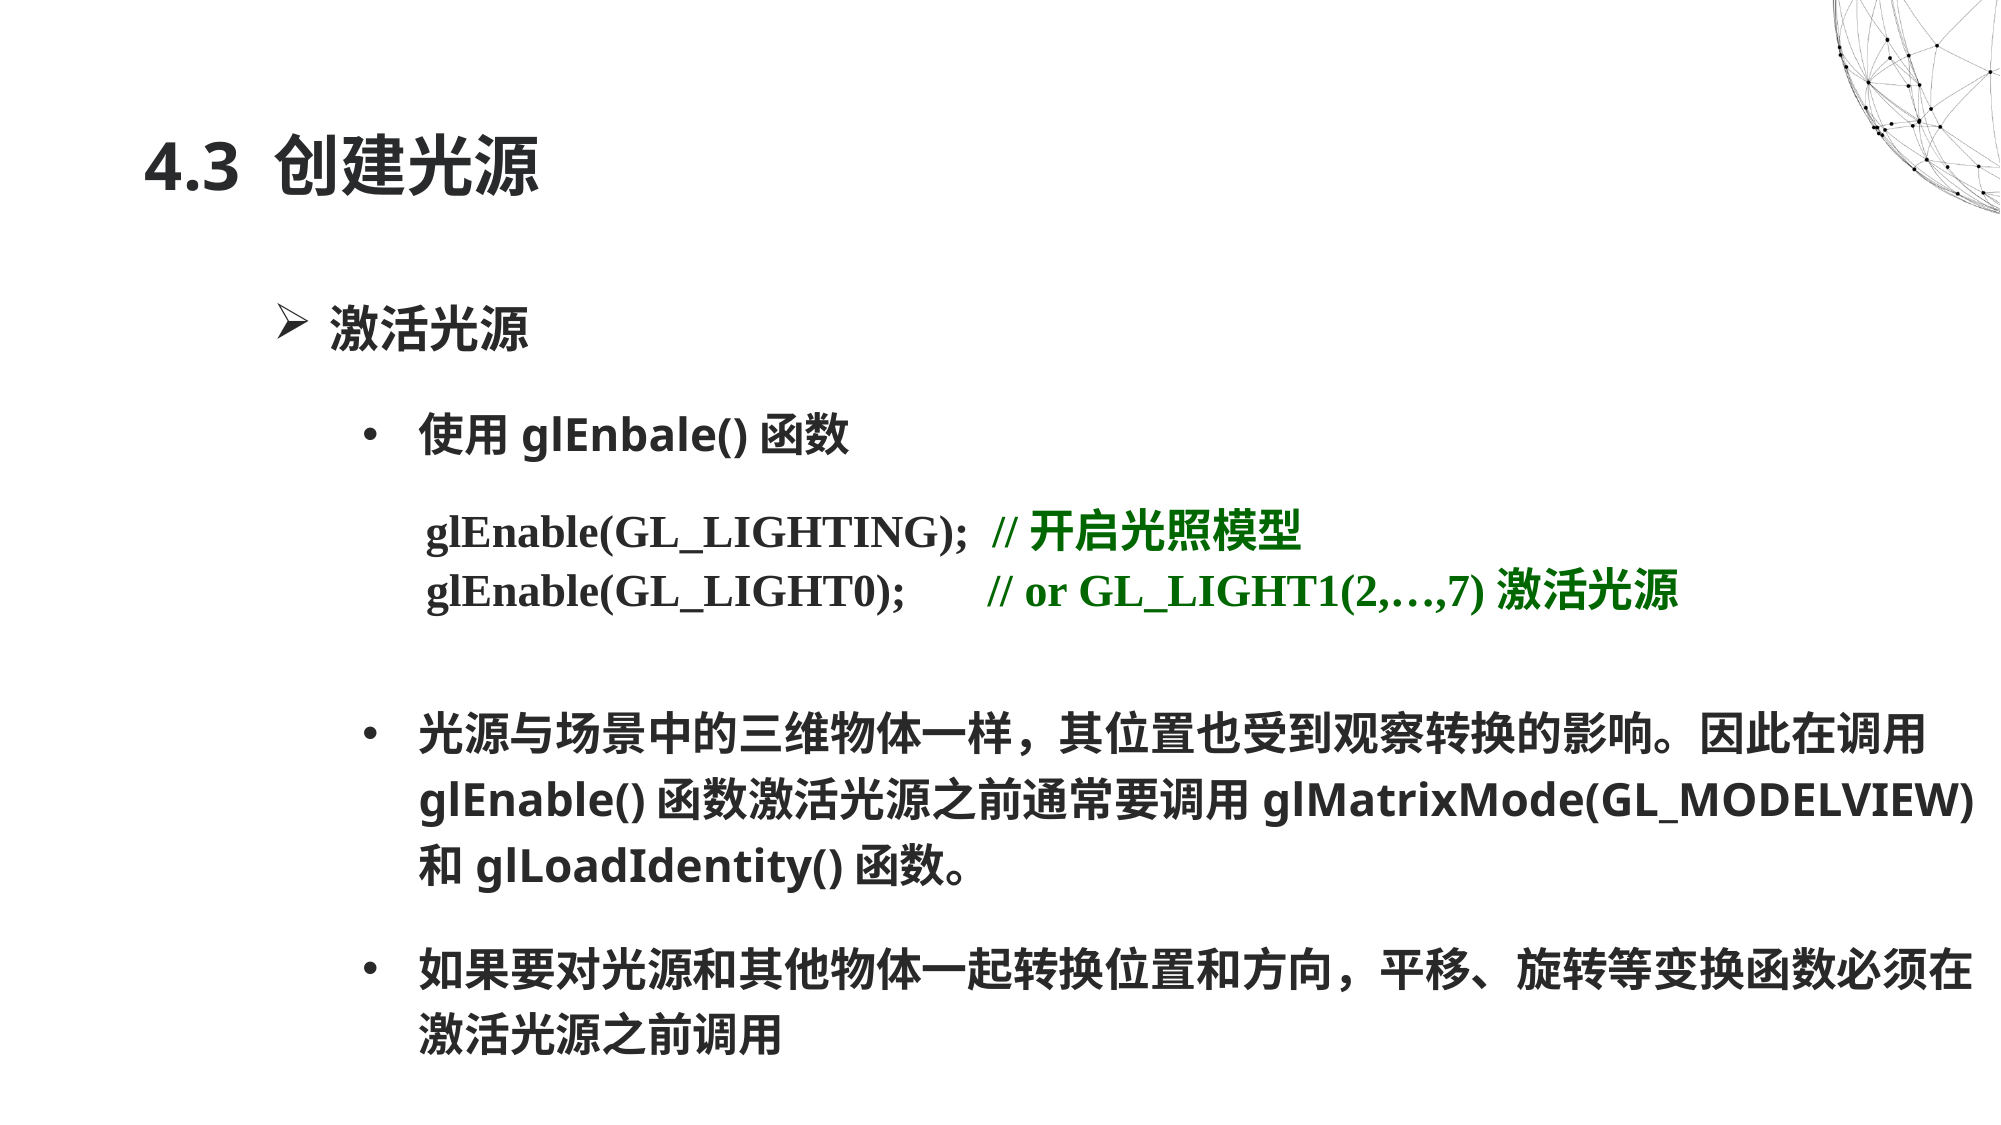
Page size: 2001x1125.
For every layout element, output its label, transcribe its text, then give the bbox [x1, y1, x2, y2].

picture [711, 0, 2000, 276]
title 4.3 创建光源 [137, 59, 1863, 278]
list 激活光源 使用glEnbale()函数 glEnable(GL_LIGHTING); //开启光照模型 glEnable(GL_LIGHT0); // or GL_LIGHT1(2,…,7)激活光源 光源与场景中的三维物体一样，其位置也受到观察转换的影响。因此在调用glEnable()函数激活光源之前通常要调用glMatrixMode(GL_MODELVIEW)和glLoadIdentity()函数。 如果要对光源和其他物体一起转换位置和方向，平移、旋转等变换函数必须在激活光源之前调用 [196, 276, 2000, 1100]
